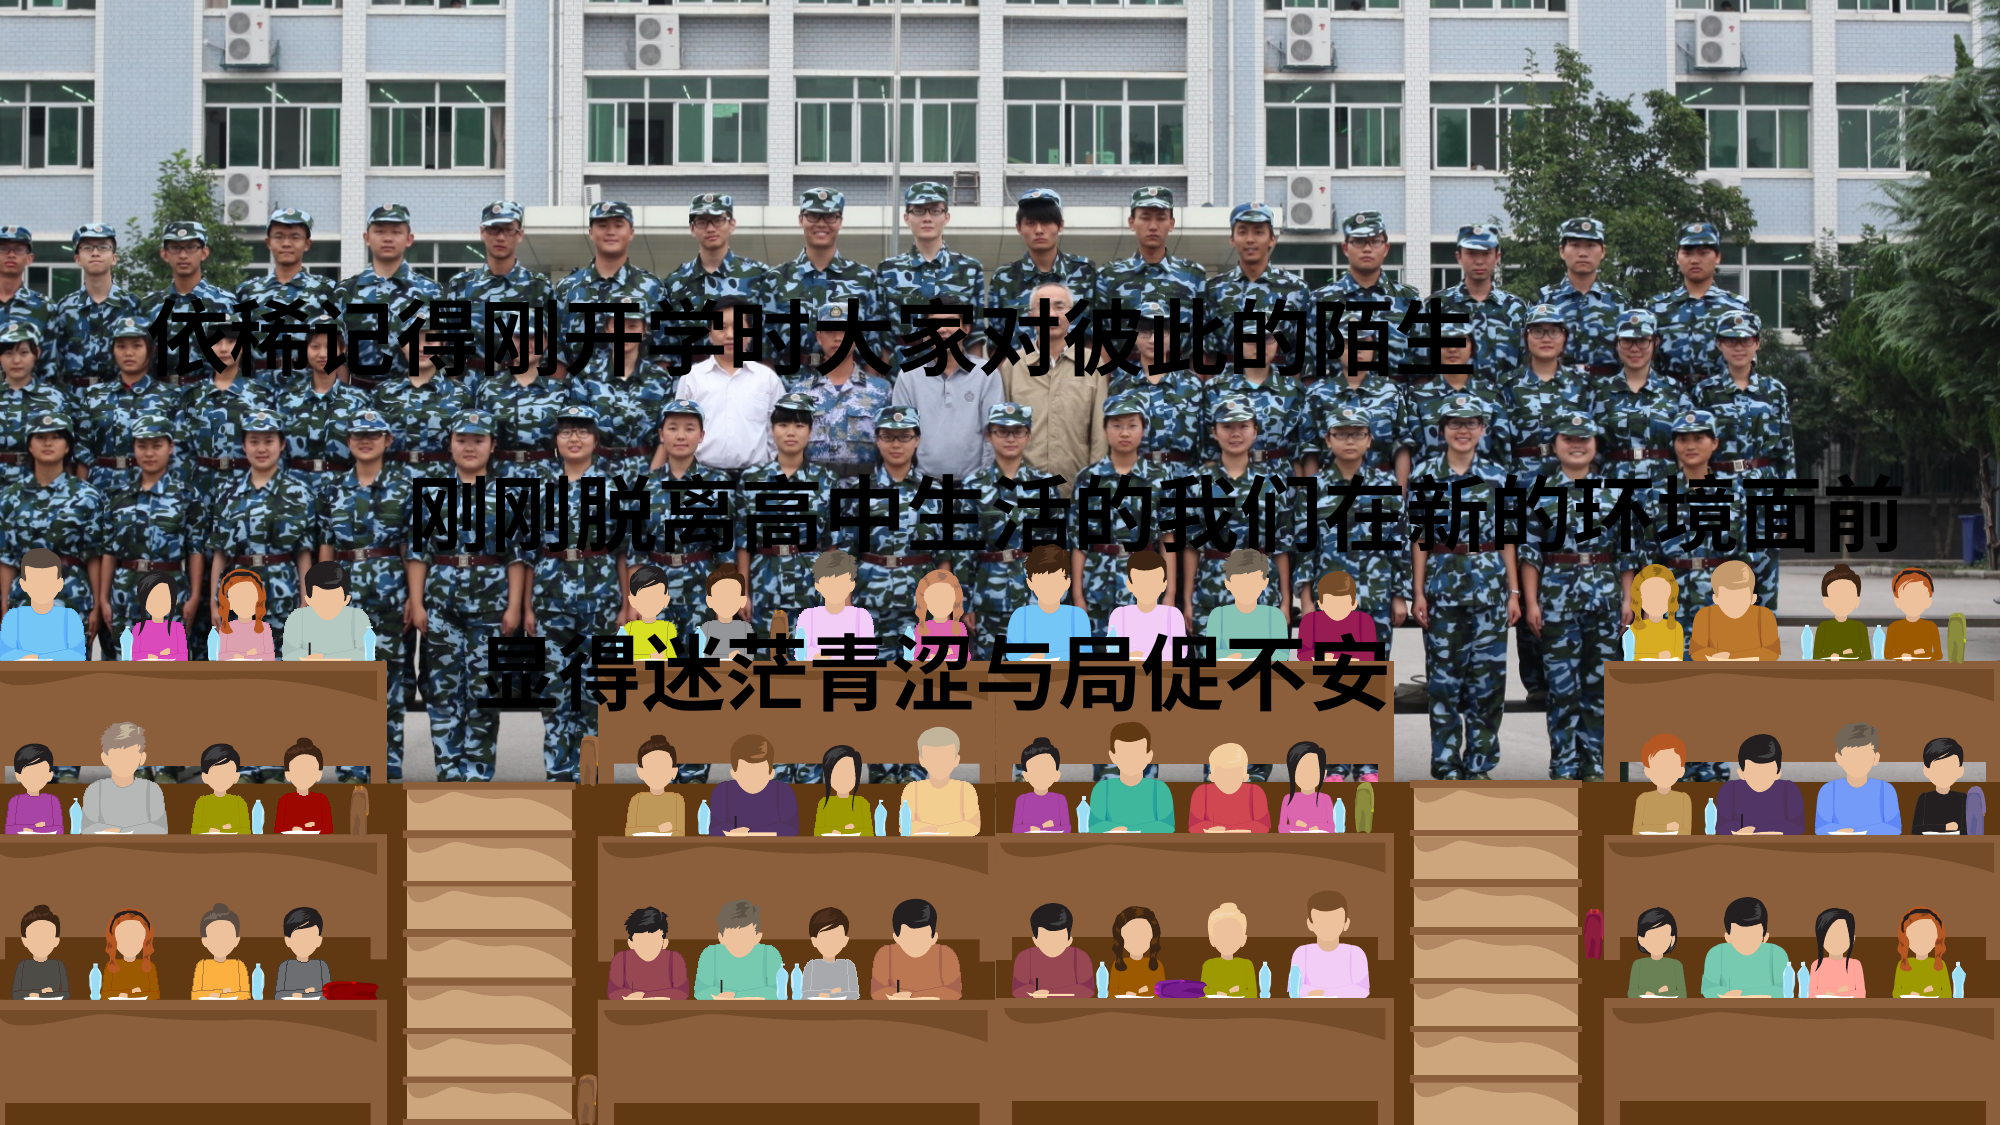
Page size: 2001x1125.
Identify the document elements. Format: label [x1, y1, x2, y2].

text_box [0, 544, 2000, 1125]
picture [0, 0, 2000, 544]
